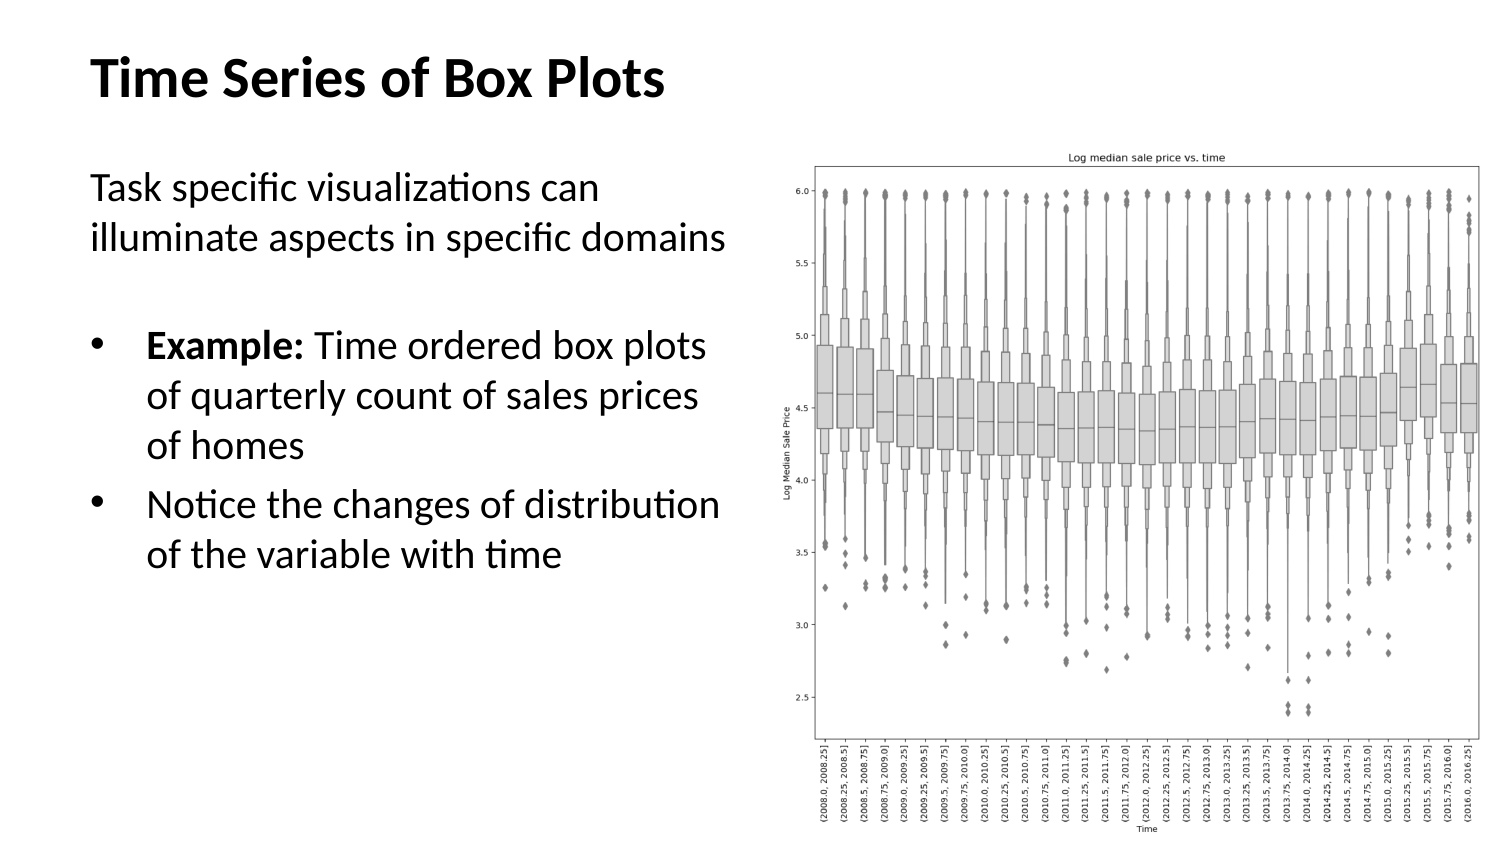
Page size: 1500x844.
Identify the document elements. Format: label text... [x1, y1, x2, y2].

picture [778, 147, 1485, 834]
title Time Series of Box Plots [75, 33, 1476, 117]
list Task specific visualizations can illuminate aspects in specific domains Example: Time ordered box plots of quarterly count of sales prices of homes Notice the changes of distribution of the variable with time [75, 151, 750, 820]
